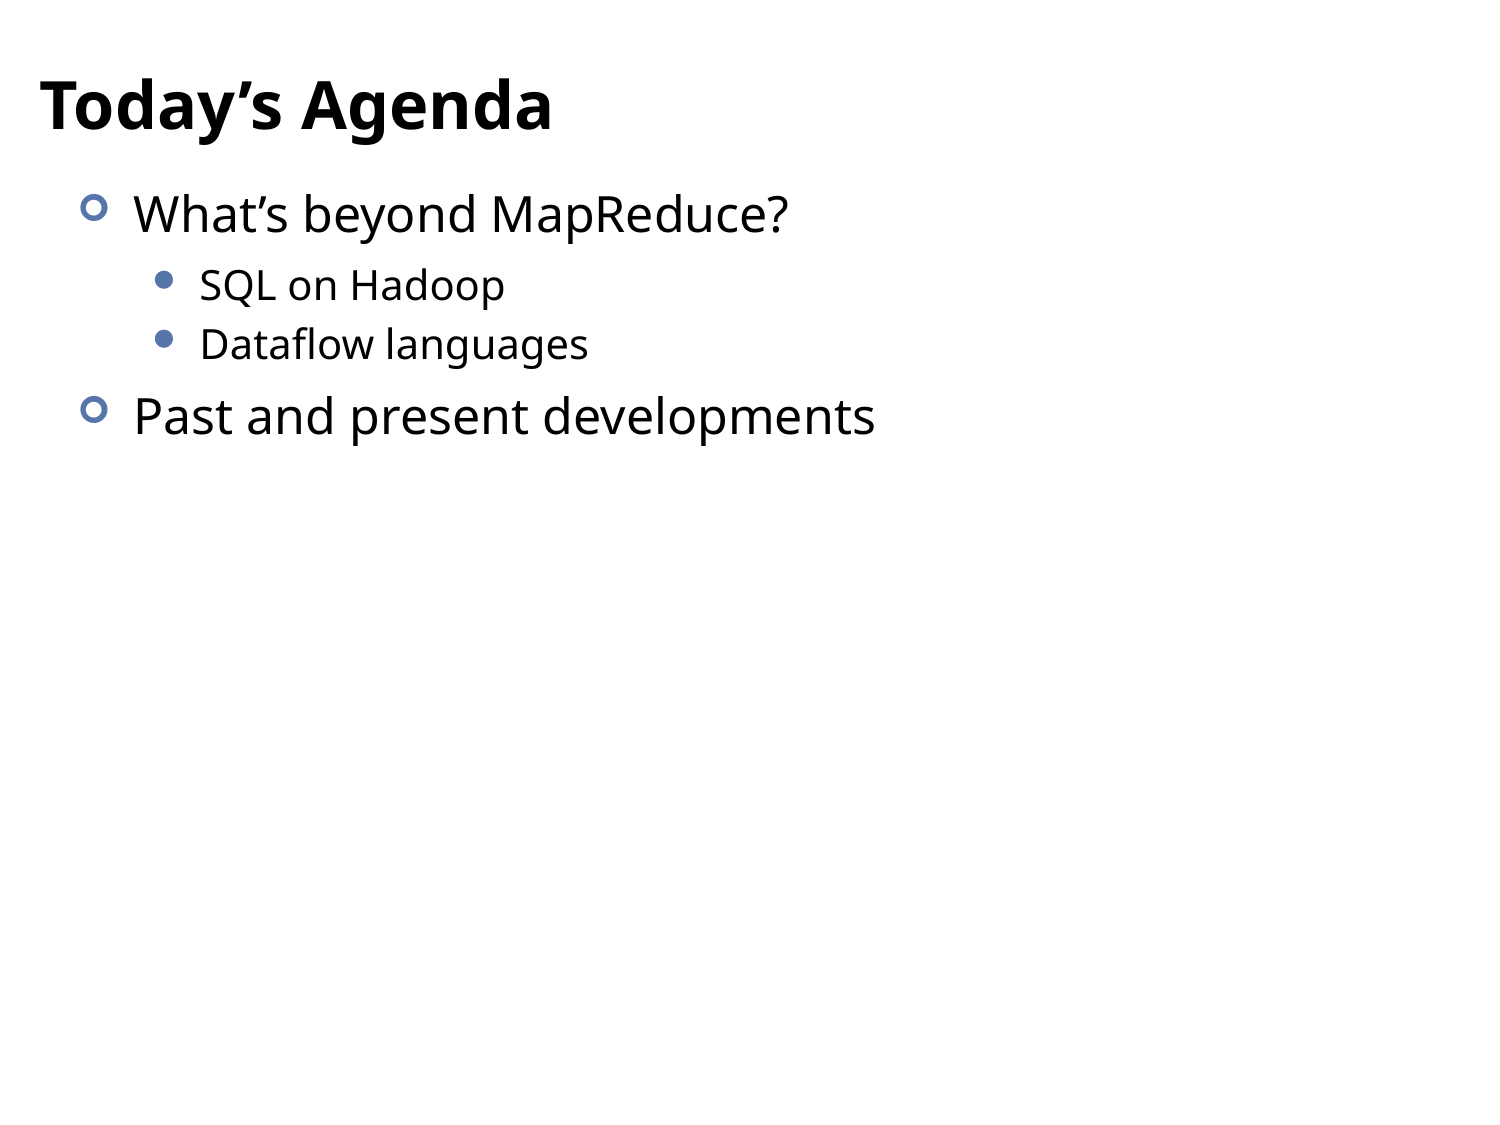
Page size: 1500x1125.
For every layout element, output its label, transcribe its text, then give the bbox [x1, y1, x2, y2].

title Today’s Agenda [24, 18, 1451, 188]
list What’s beyond MapReduce? SQL on Hadoop Dataflow languages Past and present developments [62, 174, 1451, 1013]
